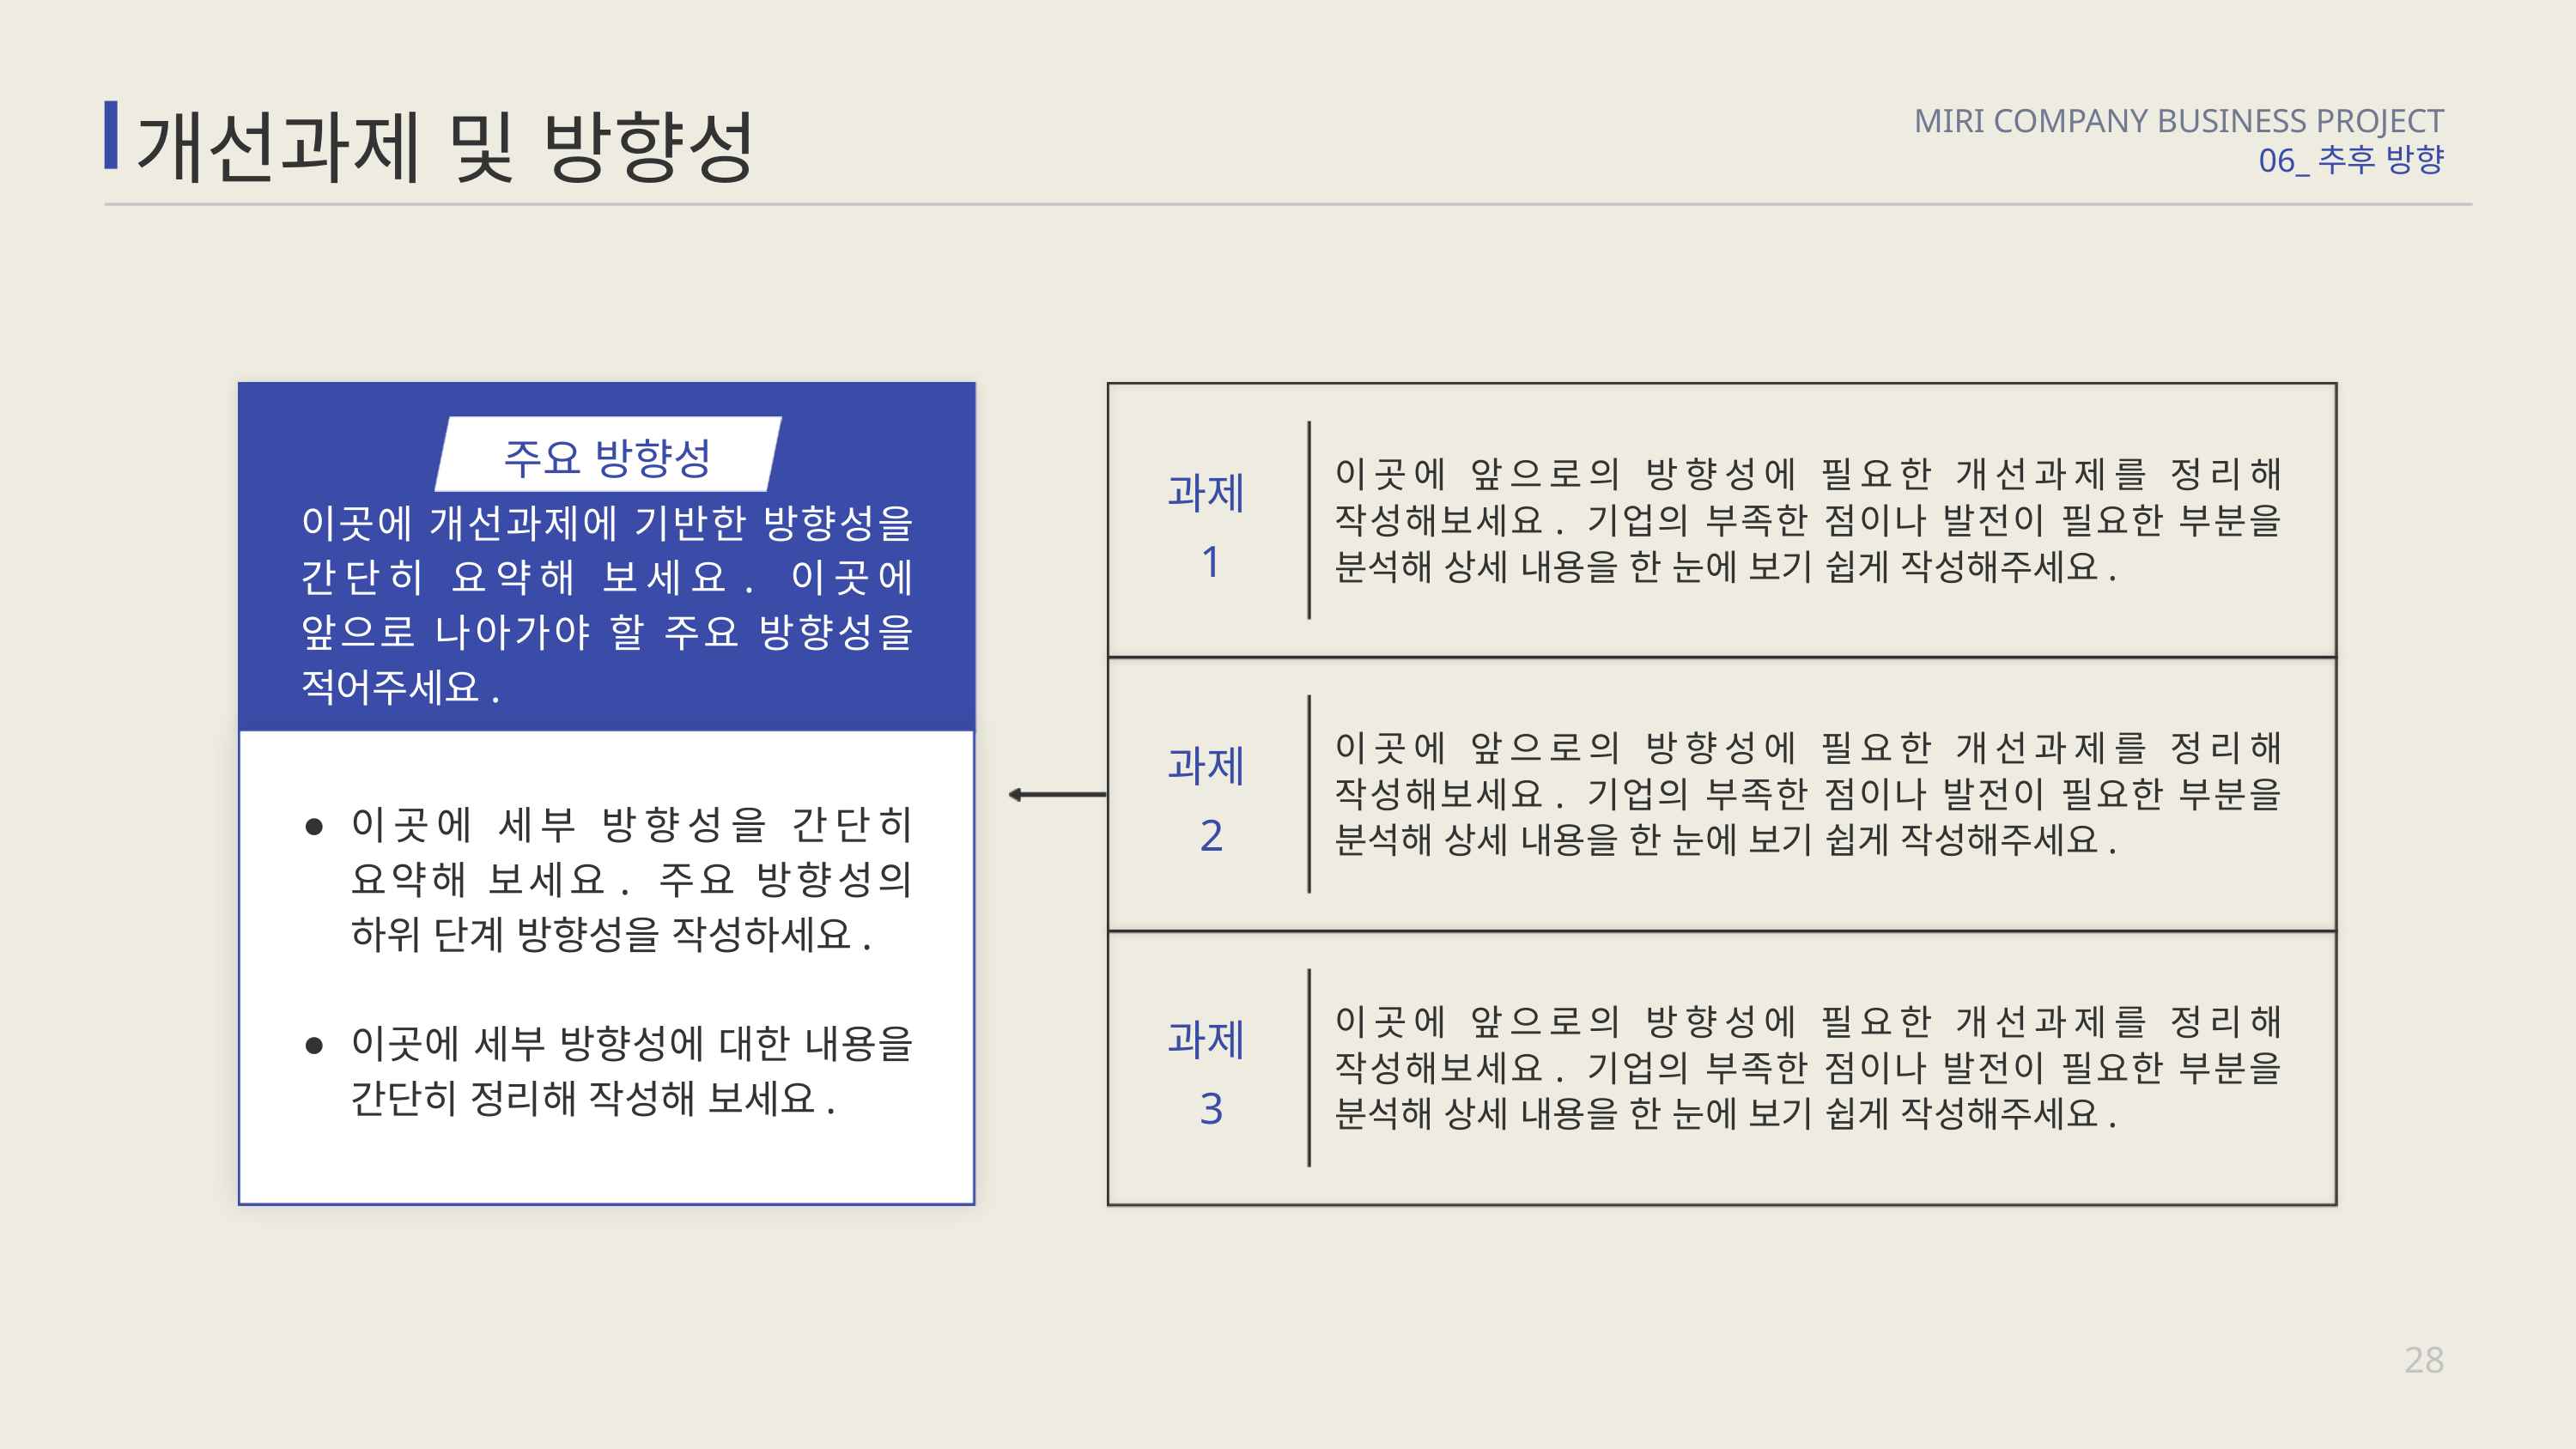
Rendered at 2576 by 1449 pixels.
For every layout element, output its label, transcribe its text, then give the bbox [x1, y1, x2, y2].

text_box 06_추후 방향 [1985, 130, 2445, 176]
text_box MIRI COMPANY BUSINESS PROJECT [1769, 91, 2445, 136]
text_box 개선과제 및 방향성 [134, 75, 895, 186]
text_box 28 [2348, 1326, 2445, 1378]
picture [237, 382, 977, 1206]
picture [1008, 382, 2339, 1208]
picture [103, 202, 2473, 206]
picture [76, 101, 145, 168]
